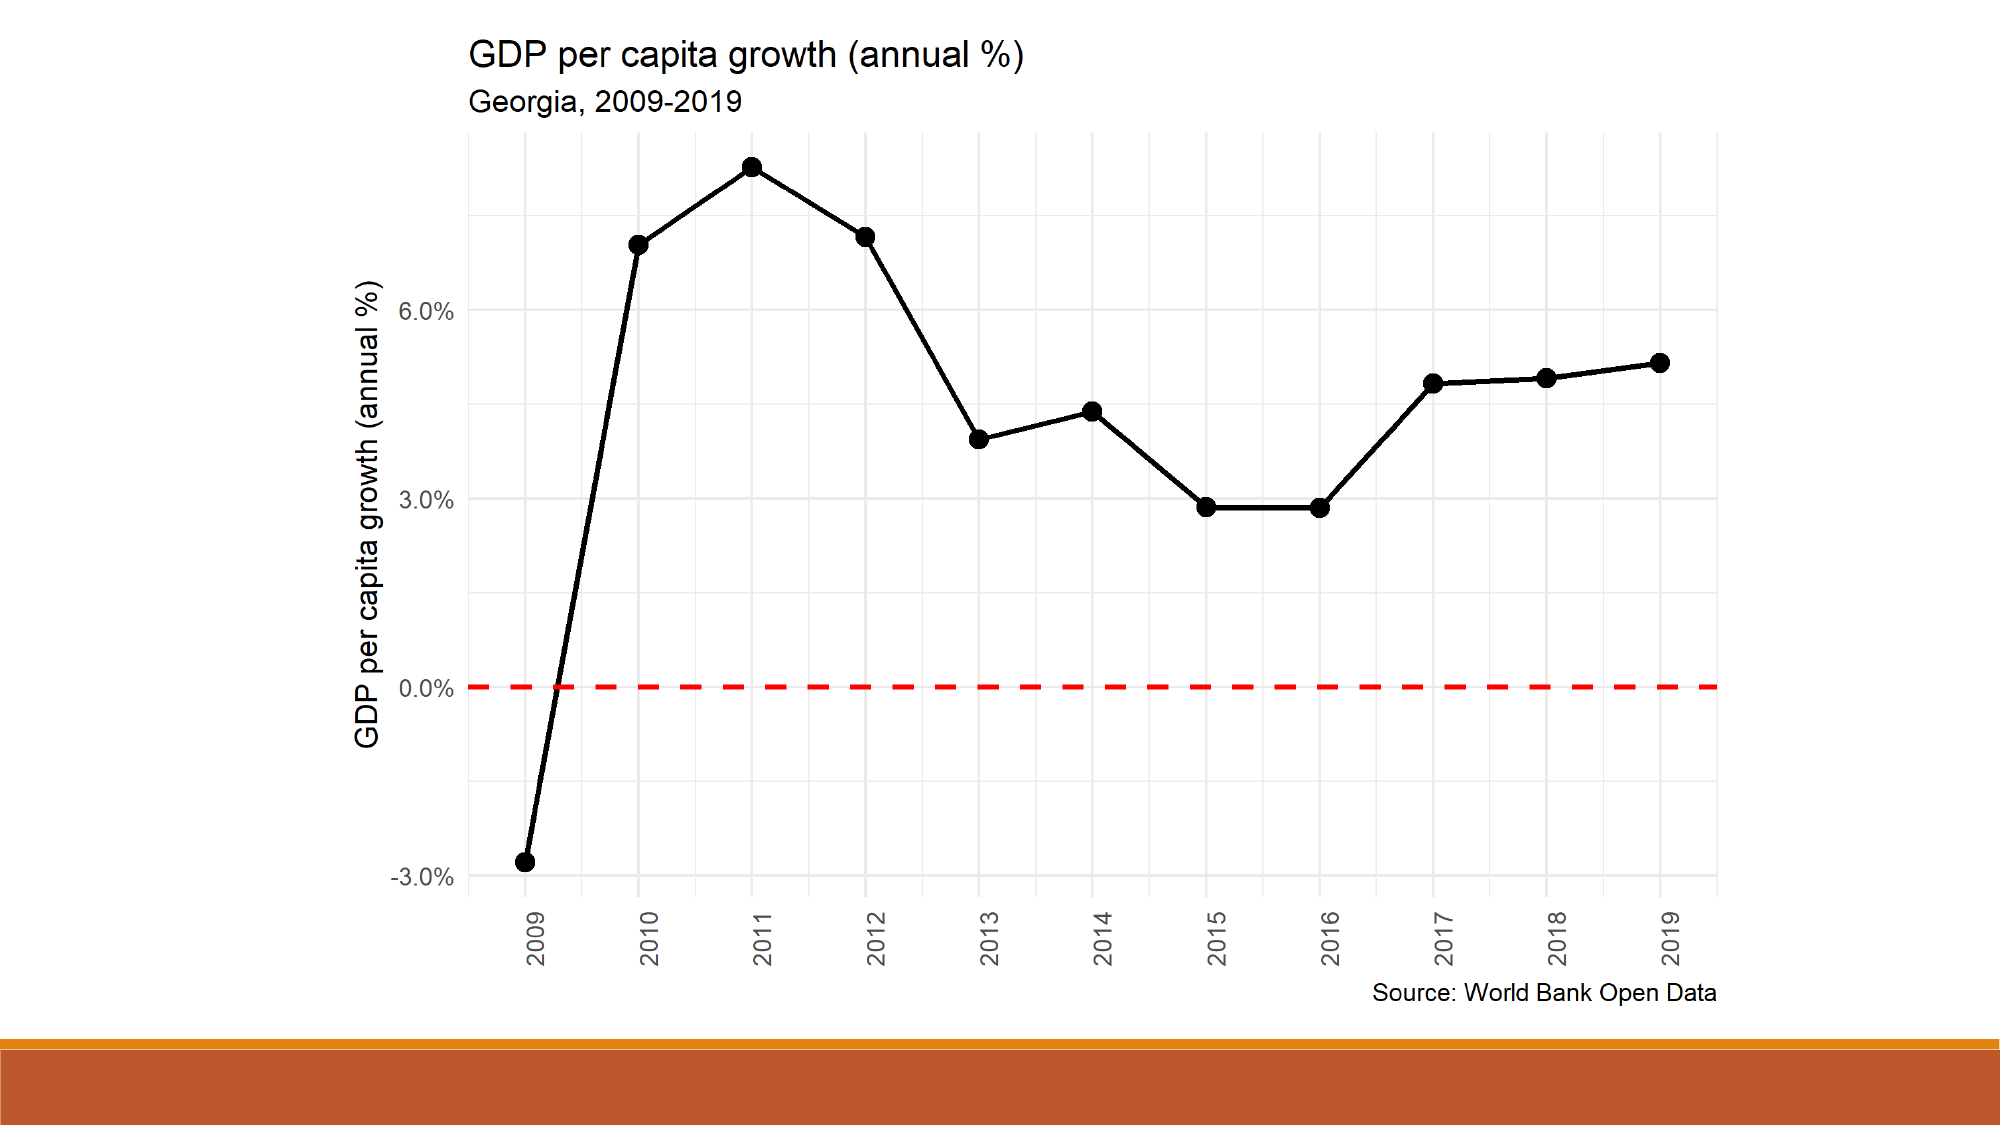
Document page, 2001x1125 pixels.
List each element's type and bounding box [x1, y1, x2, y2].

list [338, 24, 1733, 1021]
